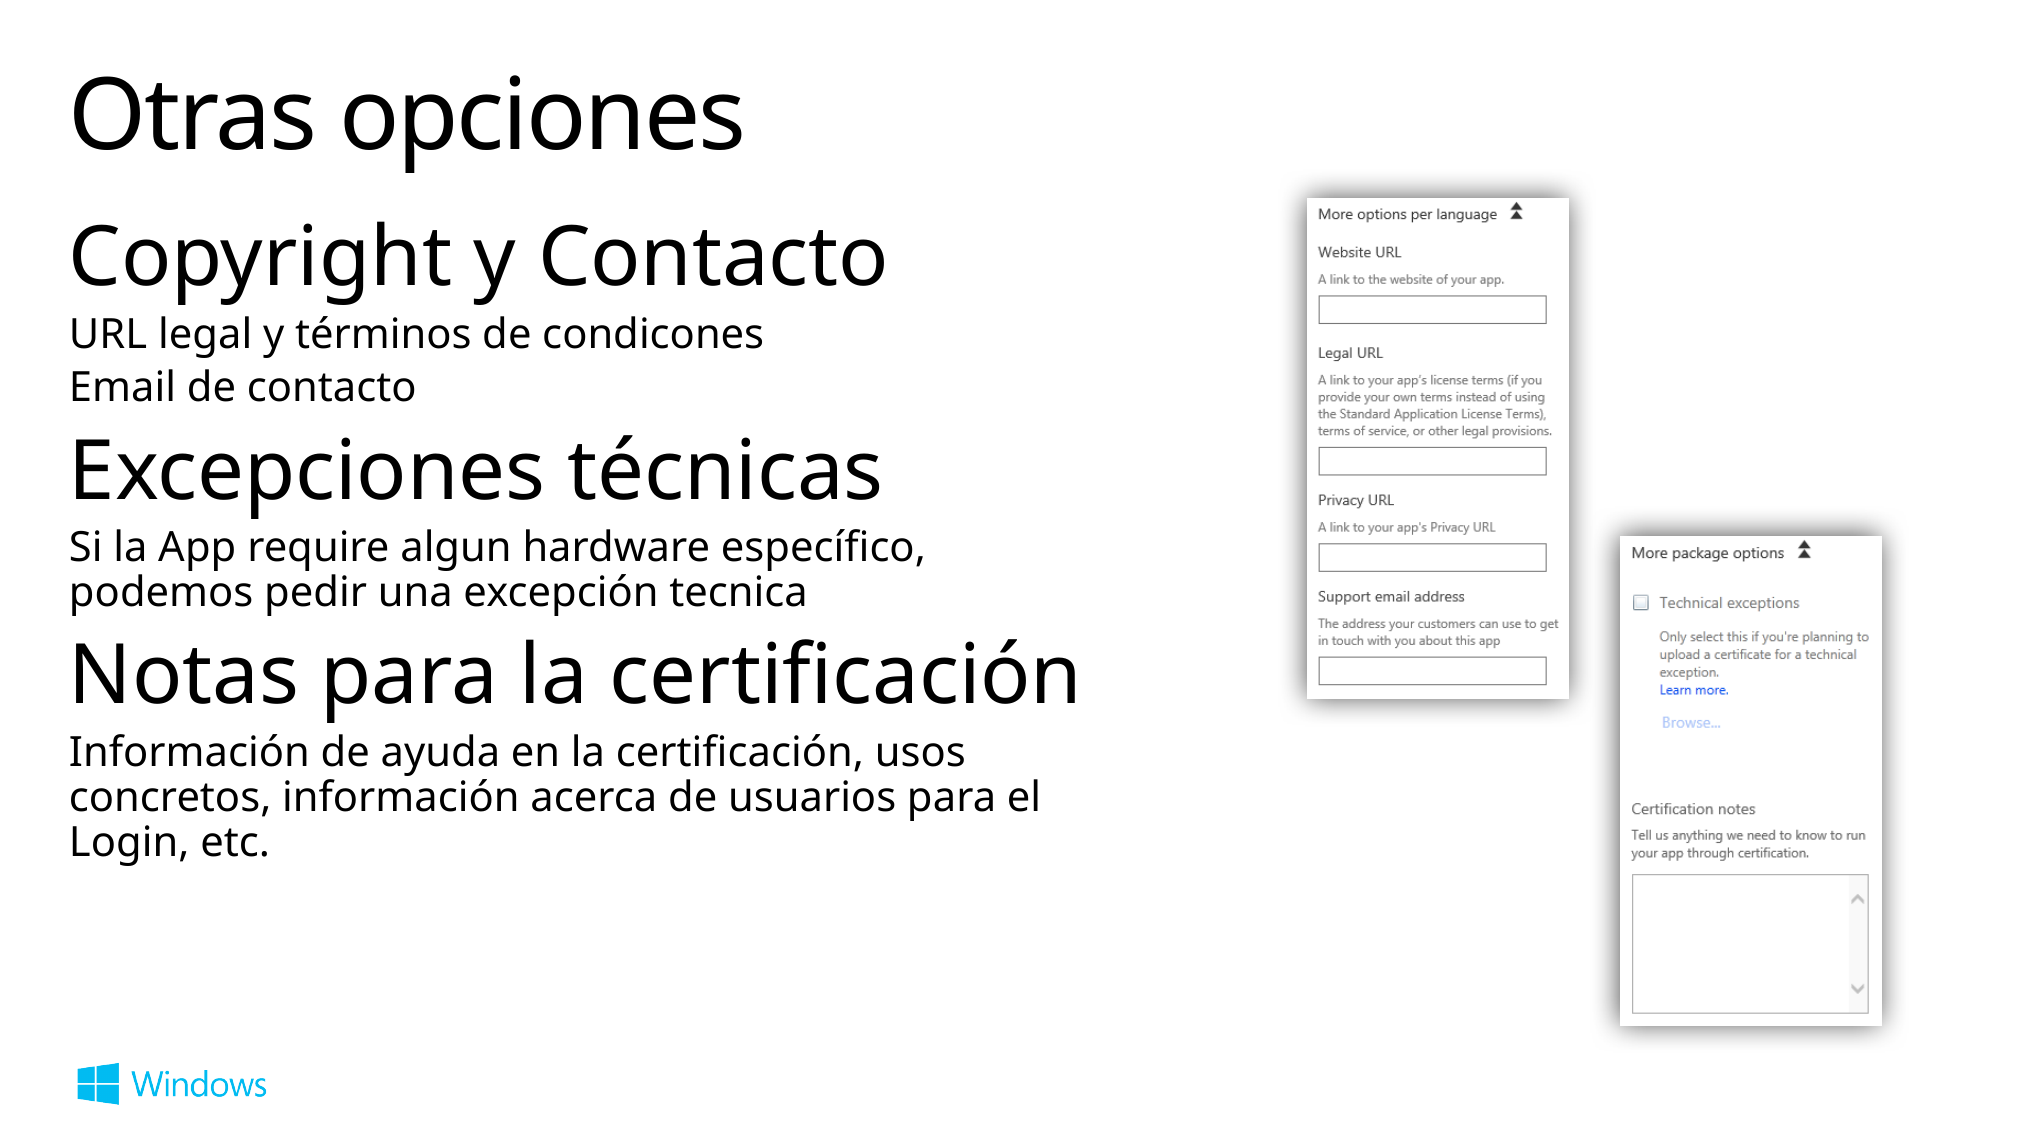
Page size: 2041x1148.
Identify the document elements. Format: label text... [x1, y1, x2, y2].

picture [61, 1045, 289, 1123]
list Copyright y Contacto URL legal y términos de condicones Email de contacto Excepciones técnicas Si la App require algun hardware específico, podemos pedir una excepción tecnica Notas para la certificación Información de ayuda en la certificación, usos concretos, información acerca de usuarios para el Login, etc. [45, 198, 1108, 901]
title Otras opciones [45, 48, 1996, 199]
picture [1619, 535, 1882, 1026]
picture [1307, 198, 1569, 700]
